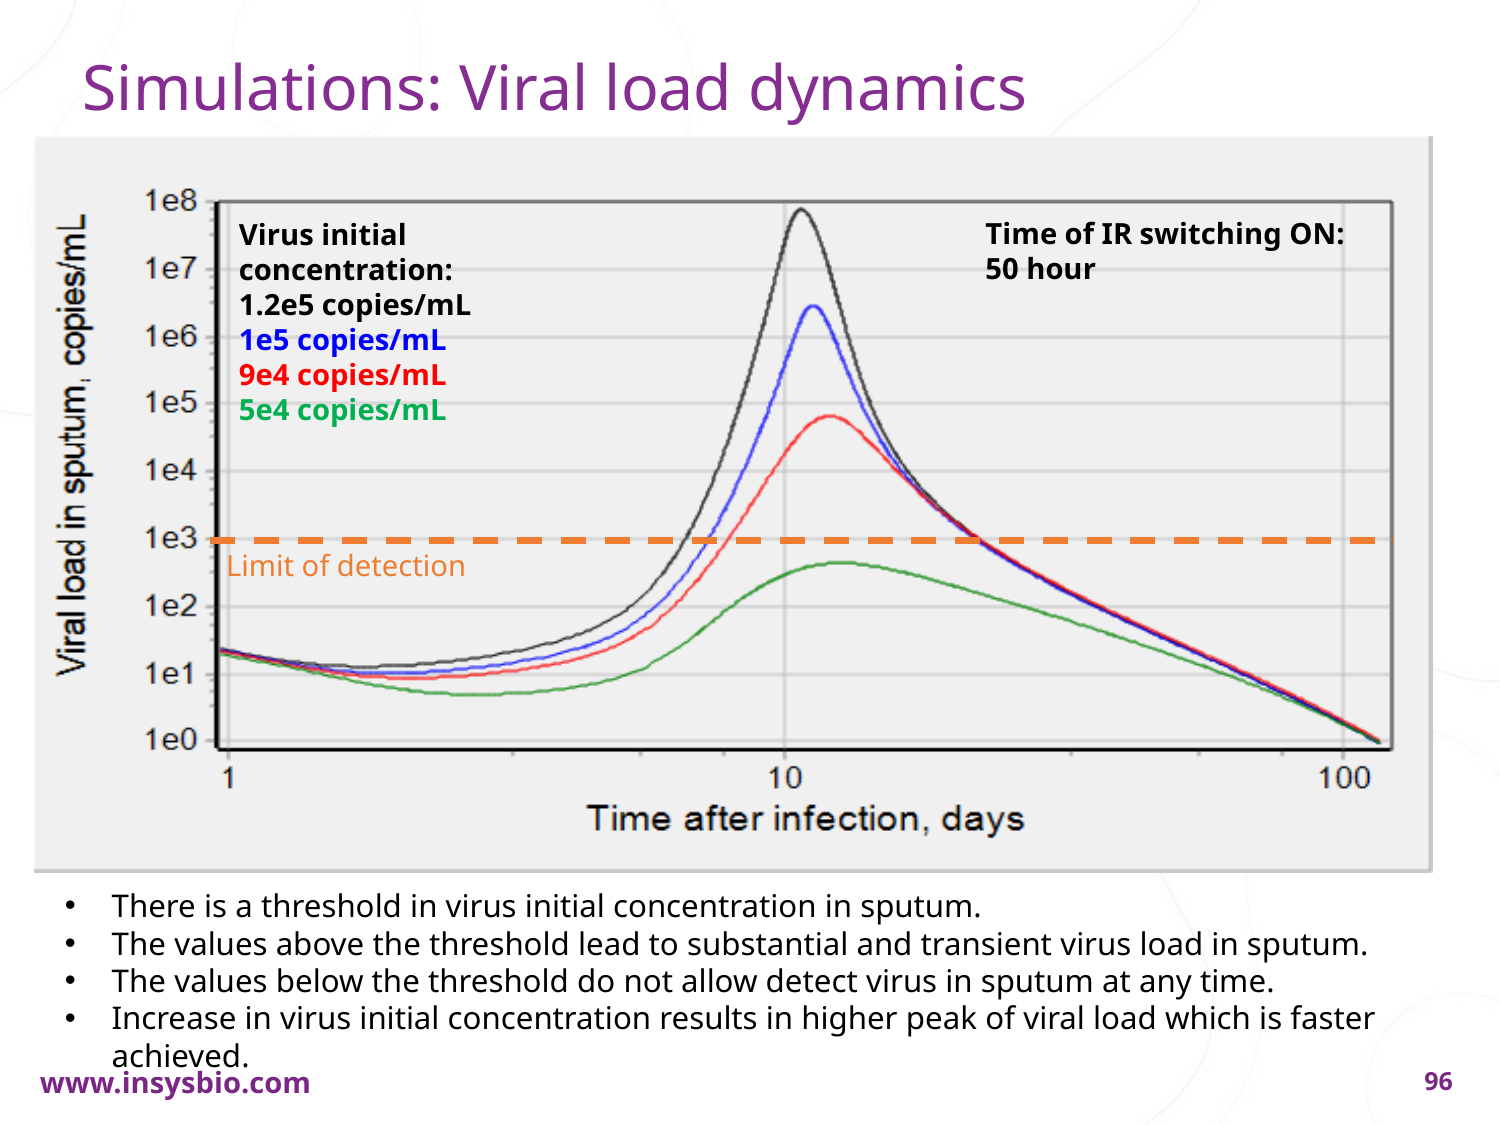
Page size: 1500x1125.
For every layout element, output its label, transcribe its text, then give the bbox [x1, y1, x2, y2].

text_box There is a threshold in virus initial concentration in sputum. The values above the threshold lead to substantial and transient virus load in sputum. The values below the threshold do not allow detect virus in sputum at any time. Increase in virus initial concentration results in higher peak of viral load which is faster achieved. [50, 879, 1480, 1082]
title Simulations: Viral load dynamics [67, 48, 1434, 132]
picture [34, 136, 1433, 873]
slide_number 96 [1130, 1082, 1468, 1113]
